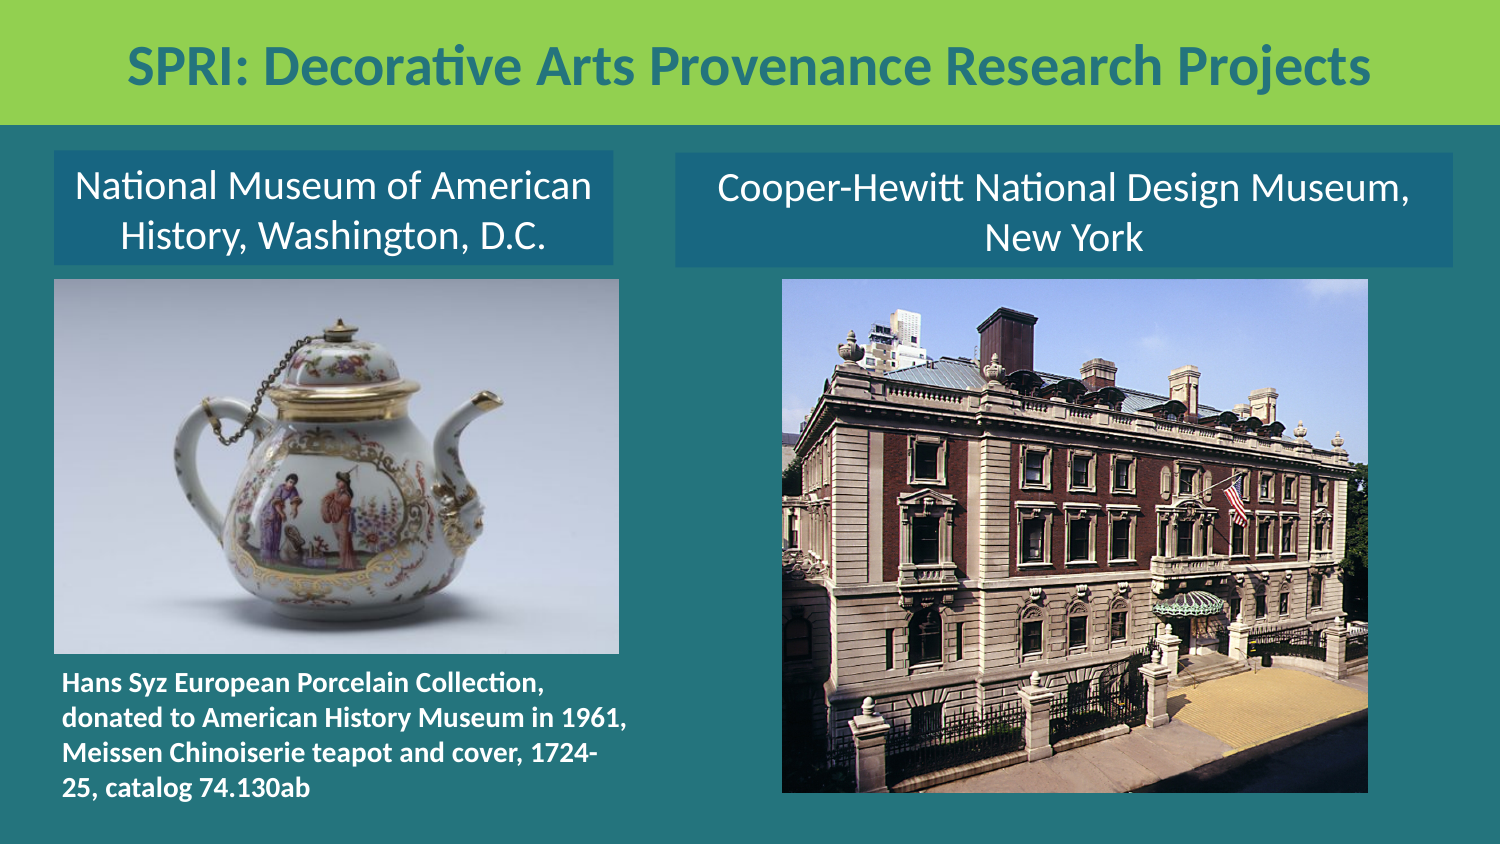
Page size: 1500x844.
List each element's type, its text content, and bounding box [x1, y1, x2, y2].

picture [782, 278, 1368, 794]
text_box Cooper-Hewitt National Design Museum, New York [675, 152, 1453, 268]
text_box National Museum of American History, Washington, D.C. [54, 150, 614, 266]
text_box Hans Syz European Porcelain Collection, donated to American History Museum in 1961, Meissen Chinoiserie teapot and cover, 1724-25, catalog 74.130ab [47, 656, 648, 811]
title SPRI: Decorative Arts Provenance Research Projects [0, 0, 1500, 125]
picture [53, 278, 619, 655]
